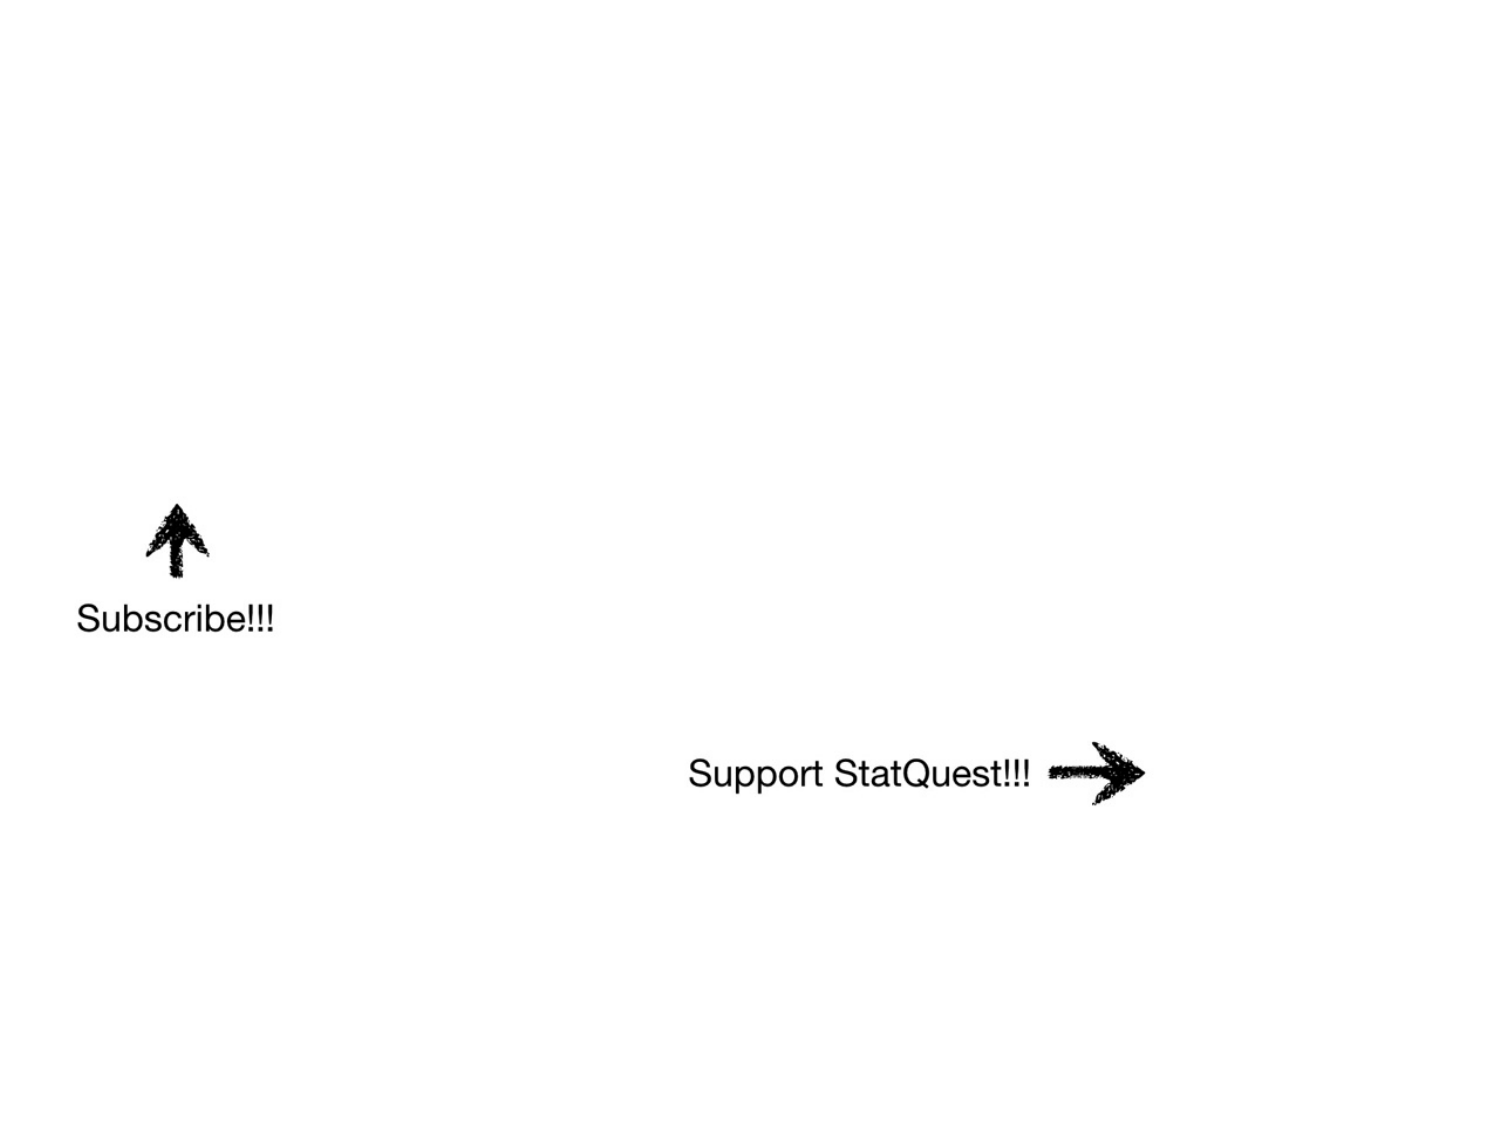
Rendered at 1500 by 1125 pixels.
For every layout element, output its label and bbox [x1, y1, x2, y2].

picture [0, 140, 1500, 985]
